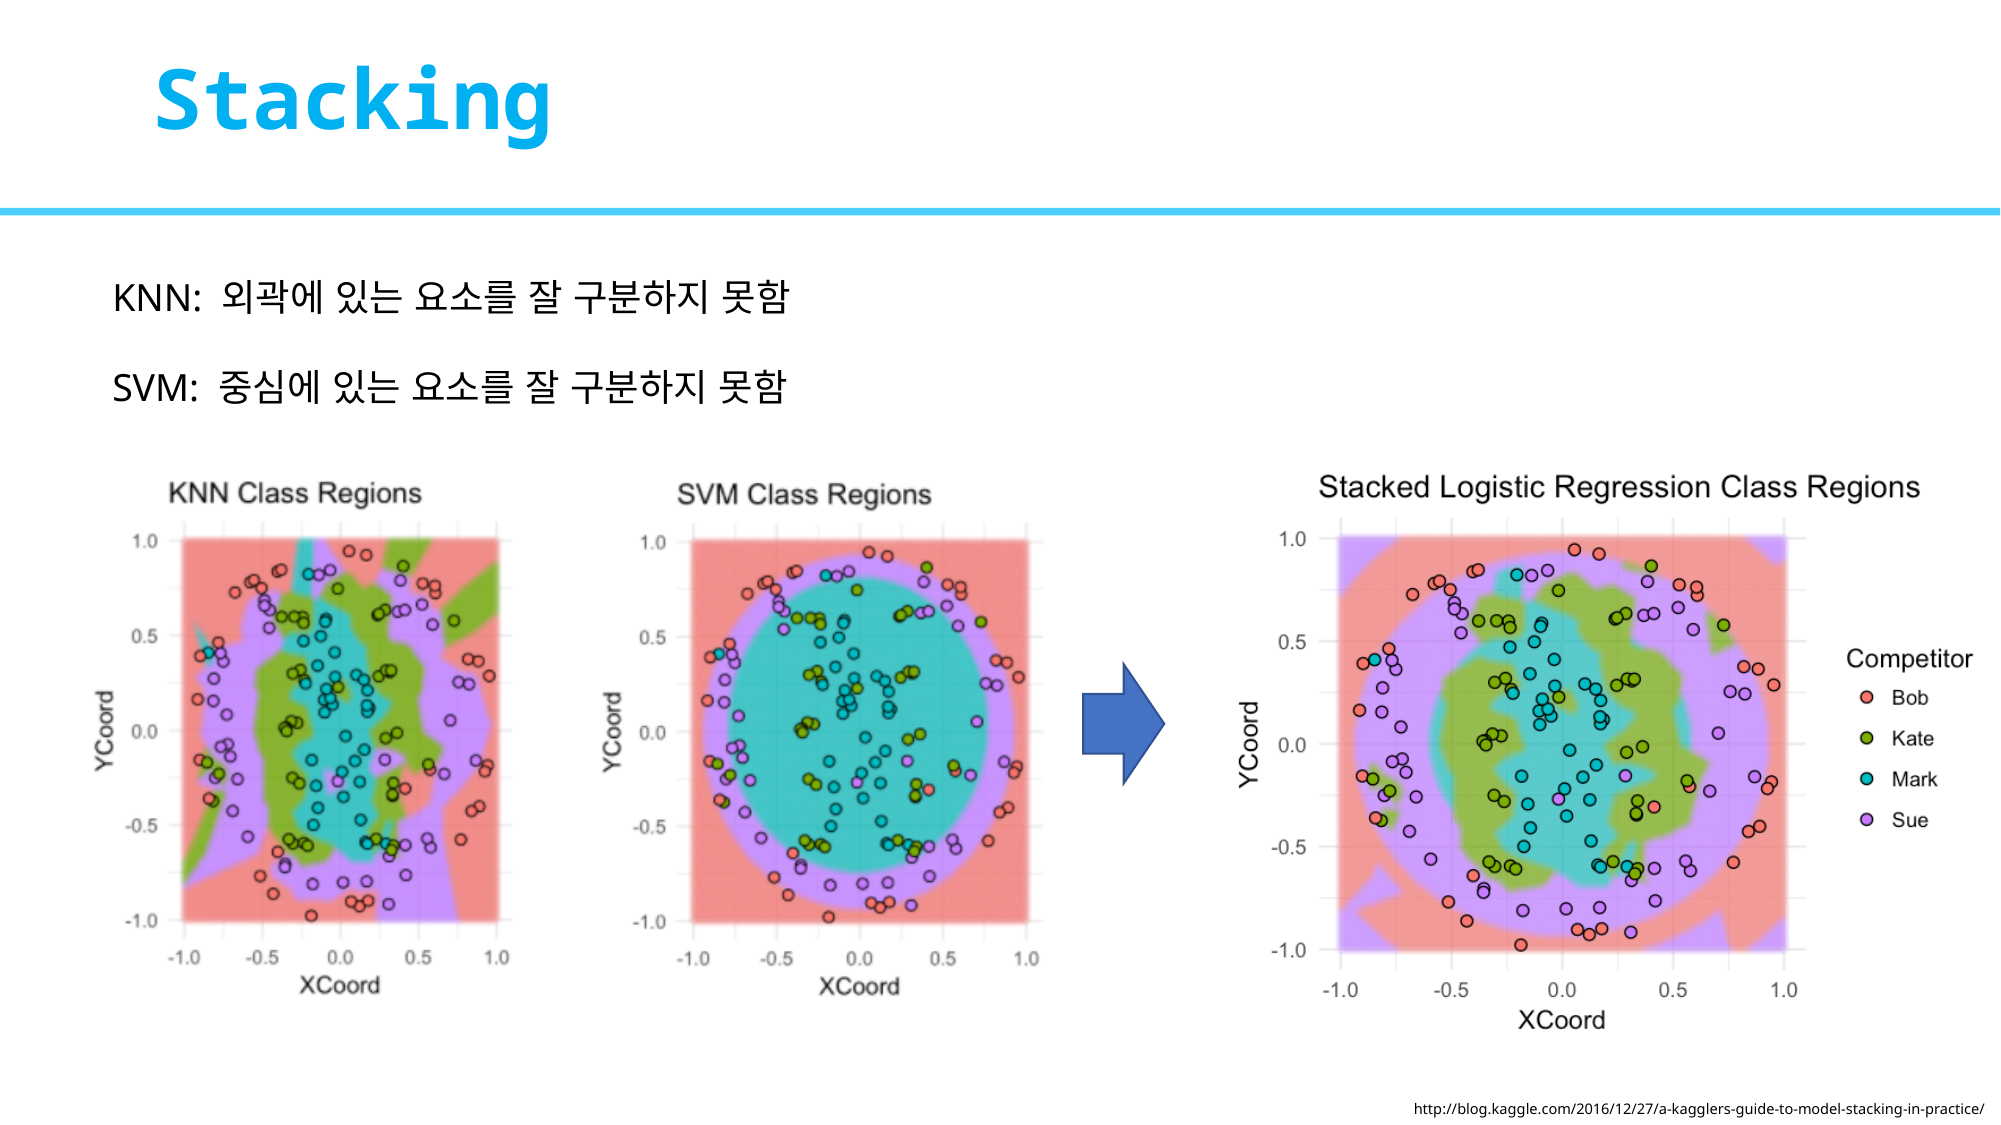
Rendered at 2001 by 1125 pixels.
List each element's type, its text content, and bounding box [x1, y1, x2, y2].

text_box [1082, 660, 1166, 787]
text_box KNN: 외곽에 있는 요소를 잘 구분하지 못함 SVM: 중심에 있는 요소를 잘 구분하지 못함 [97, 266, 1005, 417]
picture [587, 460, 1065, 1025]
picture [1222, 460, 2000, 1047]
picture [66, 479, 524, 1005]
title Stacking [137, 34, 1922, 172]
text_box http://blog.kaggle.com/2016/12/27/a-kagglers-guide-to-model-stacking-in-practice/ [999, 1092, 2000, 1125]
